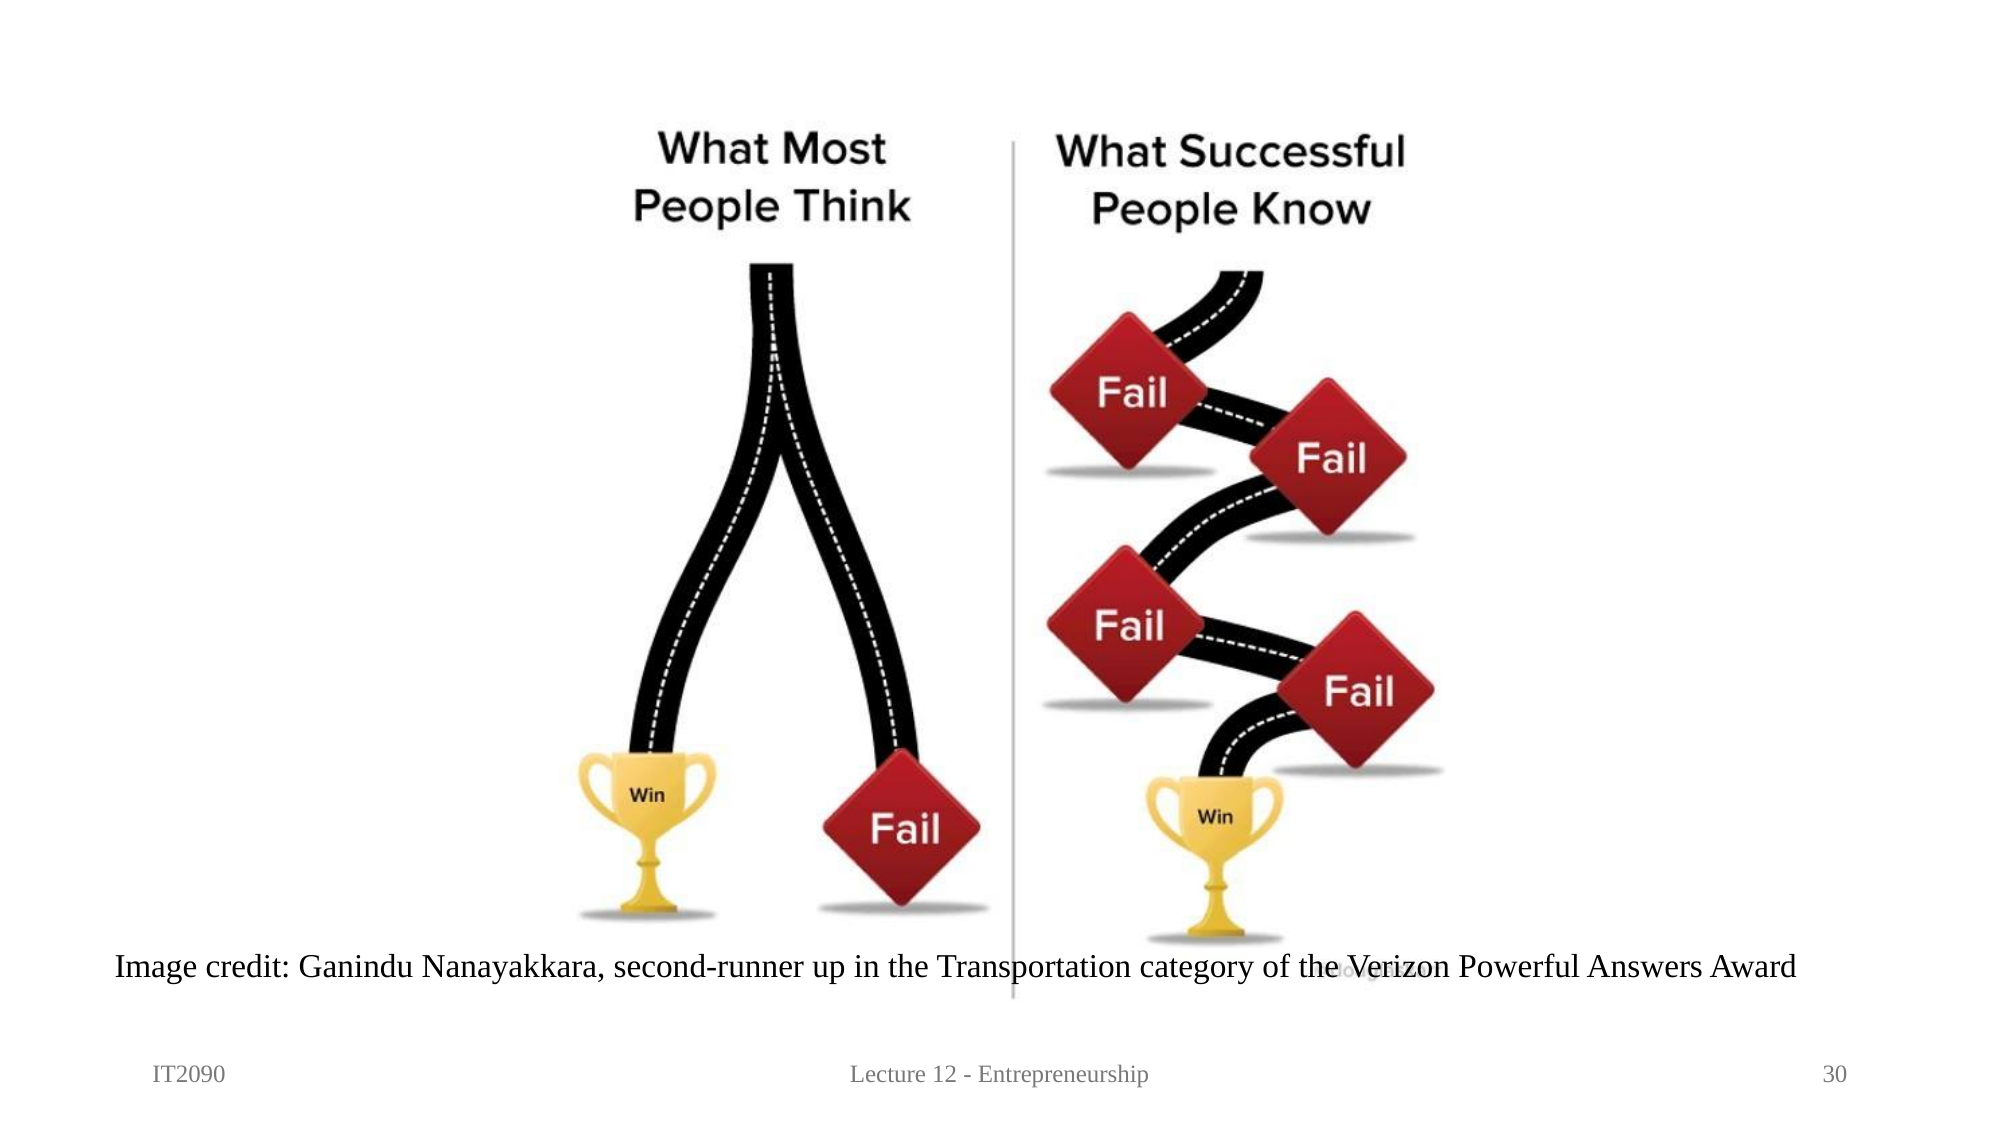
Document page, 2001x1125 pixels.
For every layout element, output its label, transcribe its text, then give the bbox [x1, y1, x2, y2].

text_box Image credit: Ganindu Nanayakkara, second-runner up in the Transportation category of the Verizon Powerful Answers Award [99, 936, 536, 992]
footer Lecture 12 - Entrepreneurship [662, 1042, 1338, 1103]
text_box Image credit: Ganindu Nanayakkara, second-runner up in the Transportation category of the Verizon Powerful Answers Award [1495, 936, 1925, 992]
picture [536, 77, 1495, 1026]
slide_number 30 [1412, 1042, 1863, 1103]
slide_number IT2090 [137, 1042, 588, 1103]
